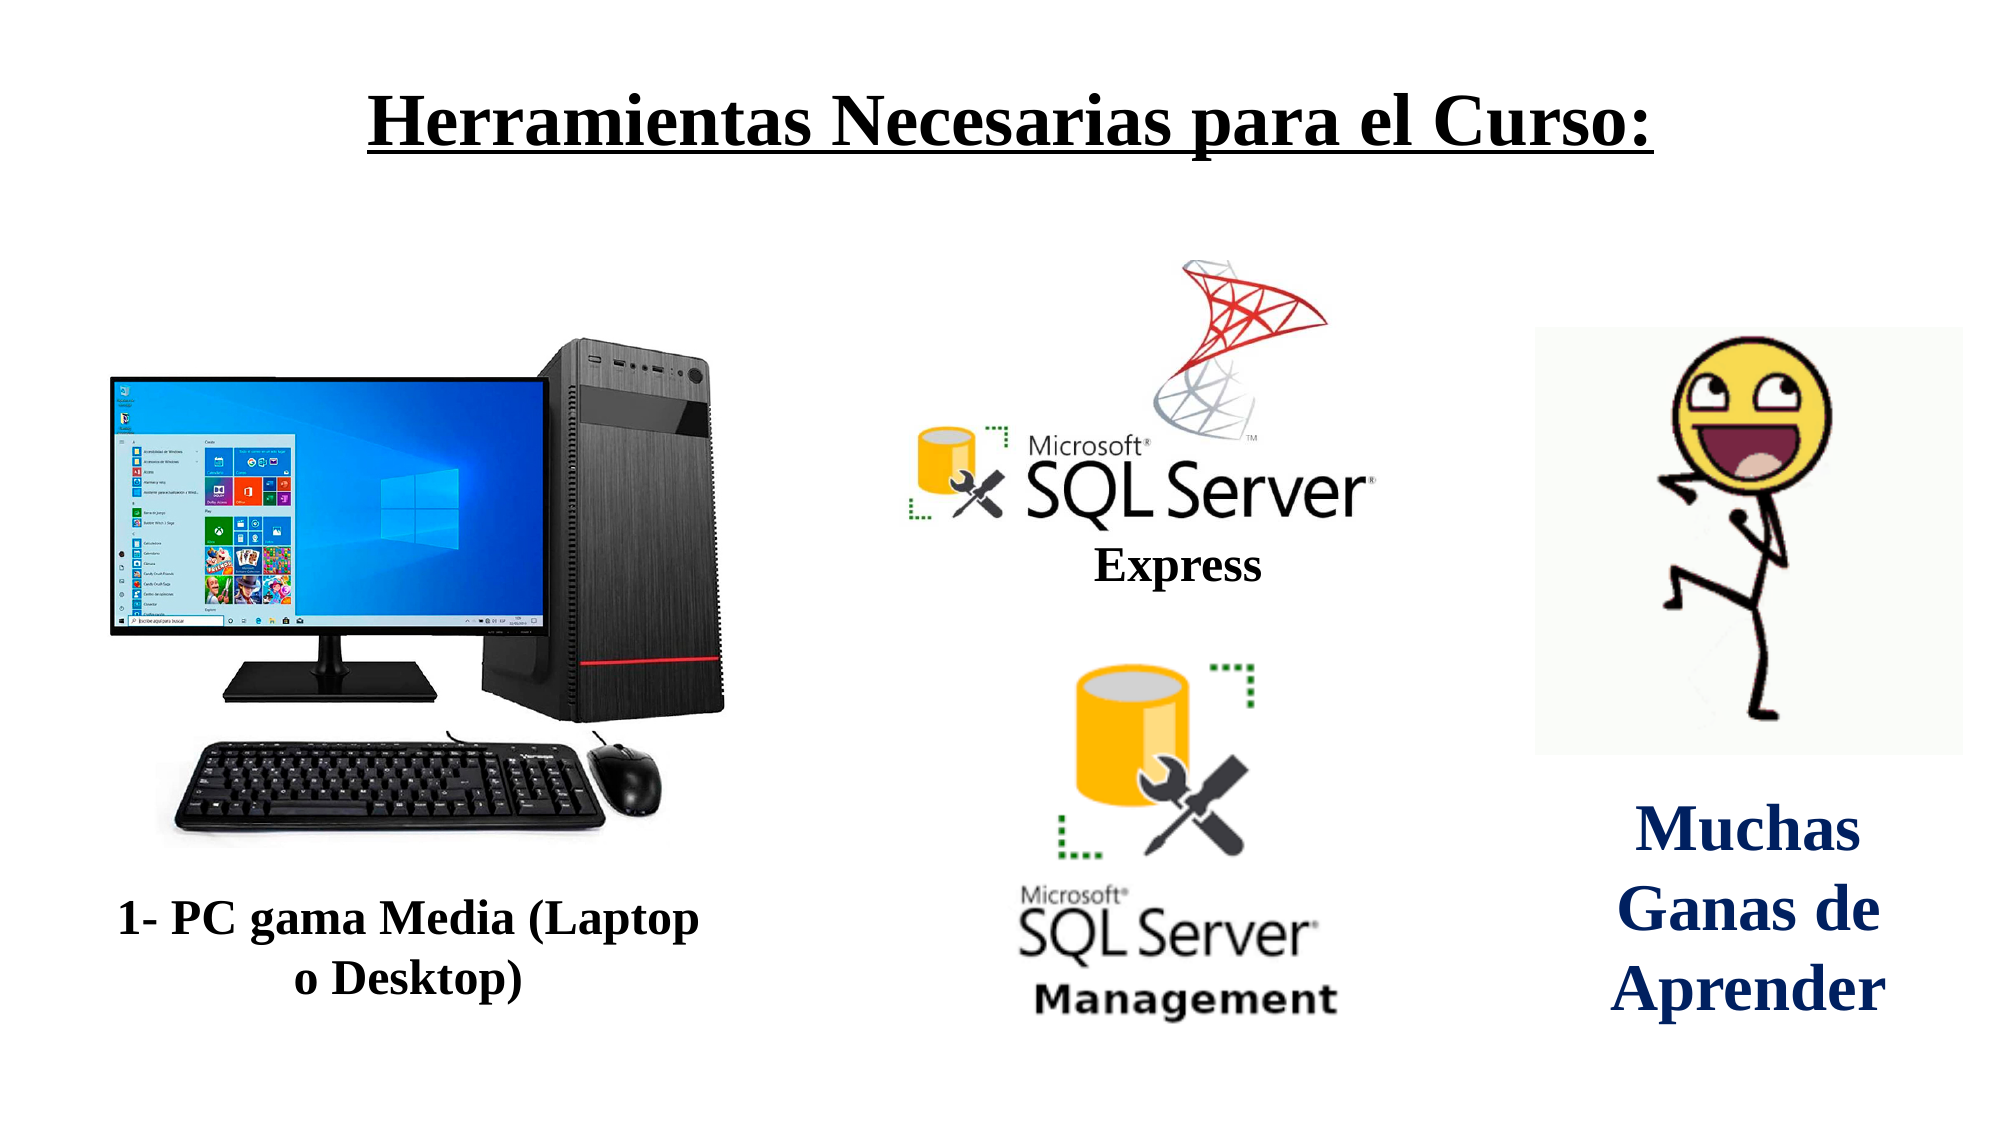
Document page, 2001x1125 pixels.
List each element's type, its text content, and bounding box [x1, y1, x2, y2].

picture [107, 336, 729, 849]
picture [939, 616, 1400, 1063]
picture [1534, 326, 1963, 755]
text_box Muchas Ganas de Aprender [1572, 776, 1925, 1031]
text_box 1- PC gama Media (Laptop o Desktop) [88, 876, 728, 1012]
text_box Herramientas Necesarias para el Curso: [79, 63, 1942, 168]
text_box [773, 260, 1501, 601]
